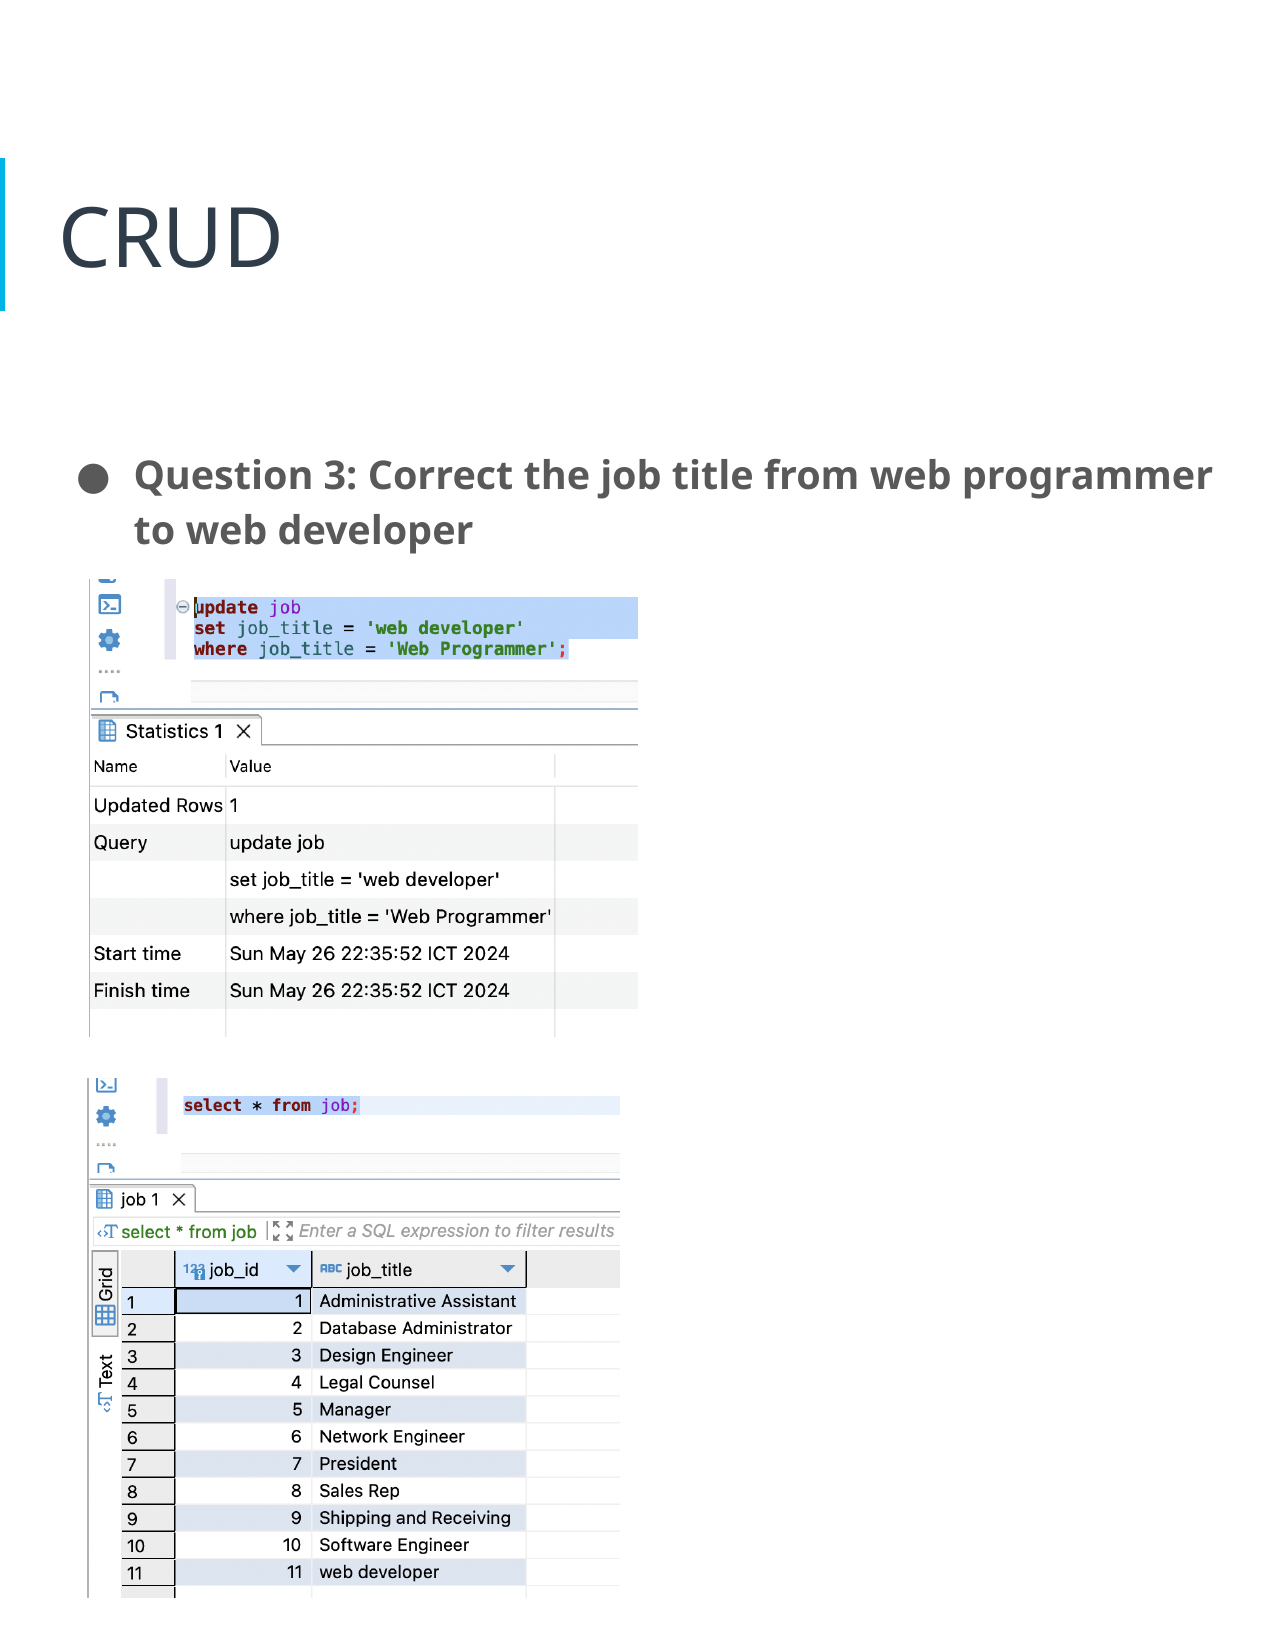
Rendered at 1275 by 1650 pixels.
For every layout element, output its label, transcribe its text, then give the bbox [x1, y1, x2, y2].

title CRUD [43, 142, 1232, 327]
list Question 3: Correct the job title from web programmer to web developer [43, 347, 1232, 1616]
picture [87, 579, 638, 1037]
picture [87, 1078, 621, 1599]
